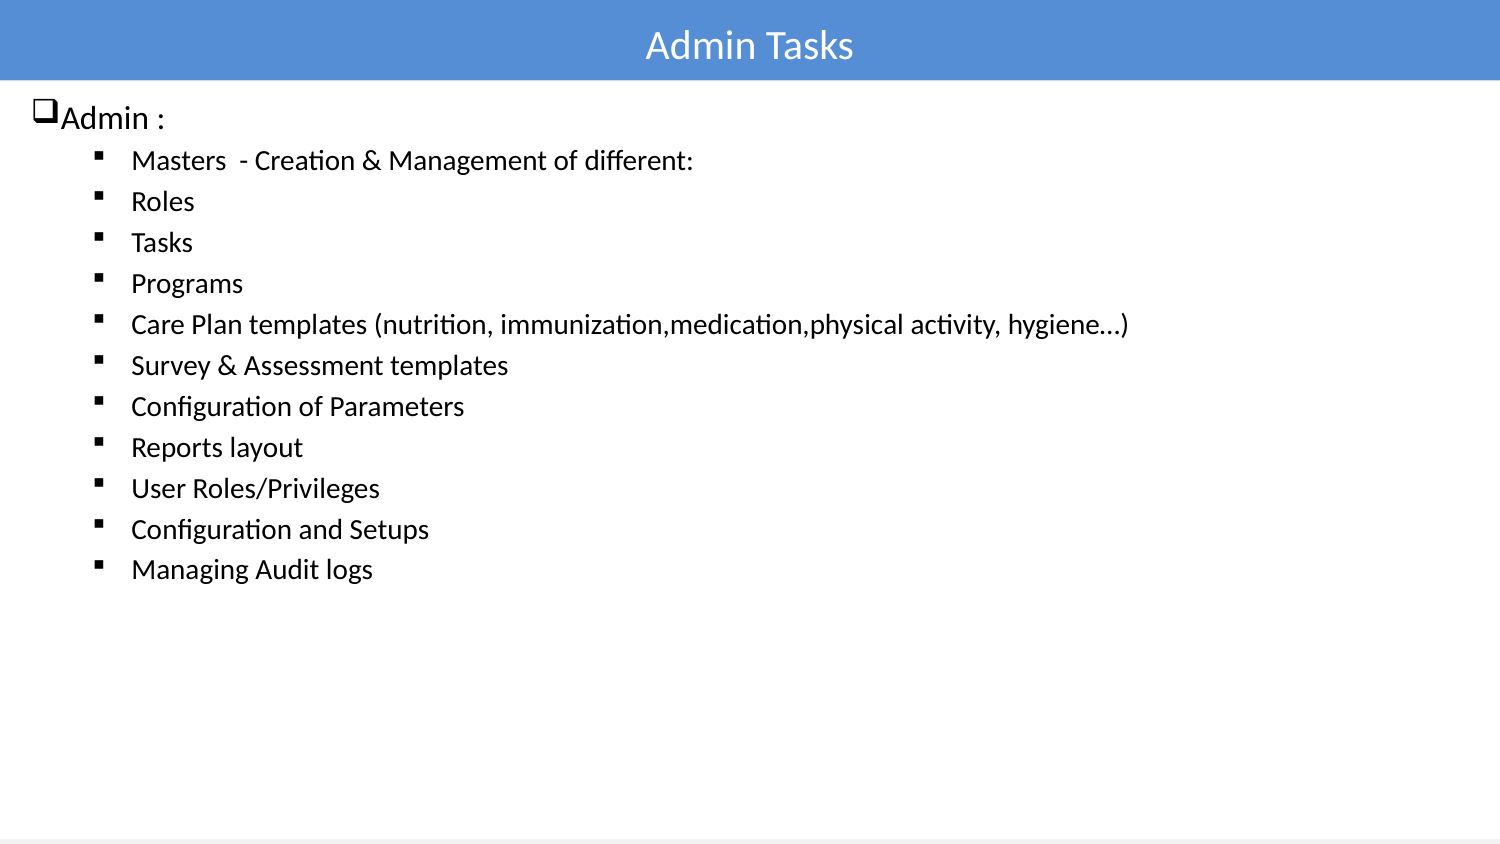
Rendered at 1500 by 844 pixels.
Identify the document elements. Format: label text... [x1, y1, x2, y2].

list Admin : Masters - Creation & Management of different: Roles Tasks Programs Care Plan templates (nutrition, immunization,medication,physical activity, hygiene…) Survey & Assessment templates Configuration of Parameters Reports layout User Roles/Privileges Configuration and Setups Managing Audit logs [0, 78, 1500, 841]
title Admin Tasks [0, 0, 1500, 78]
